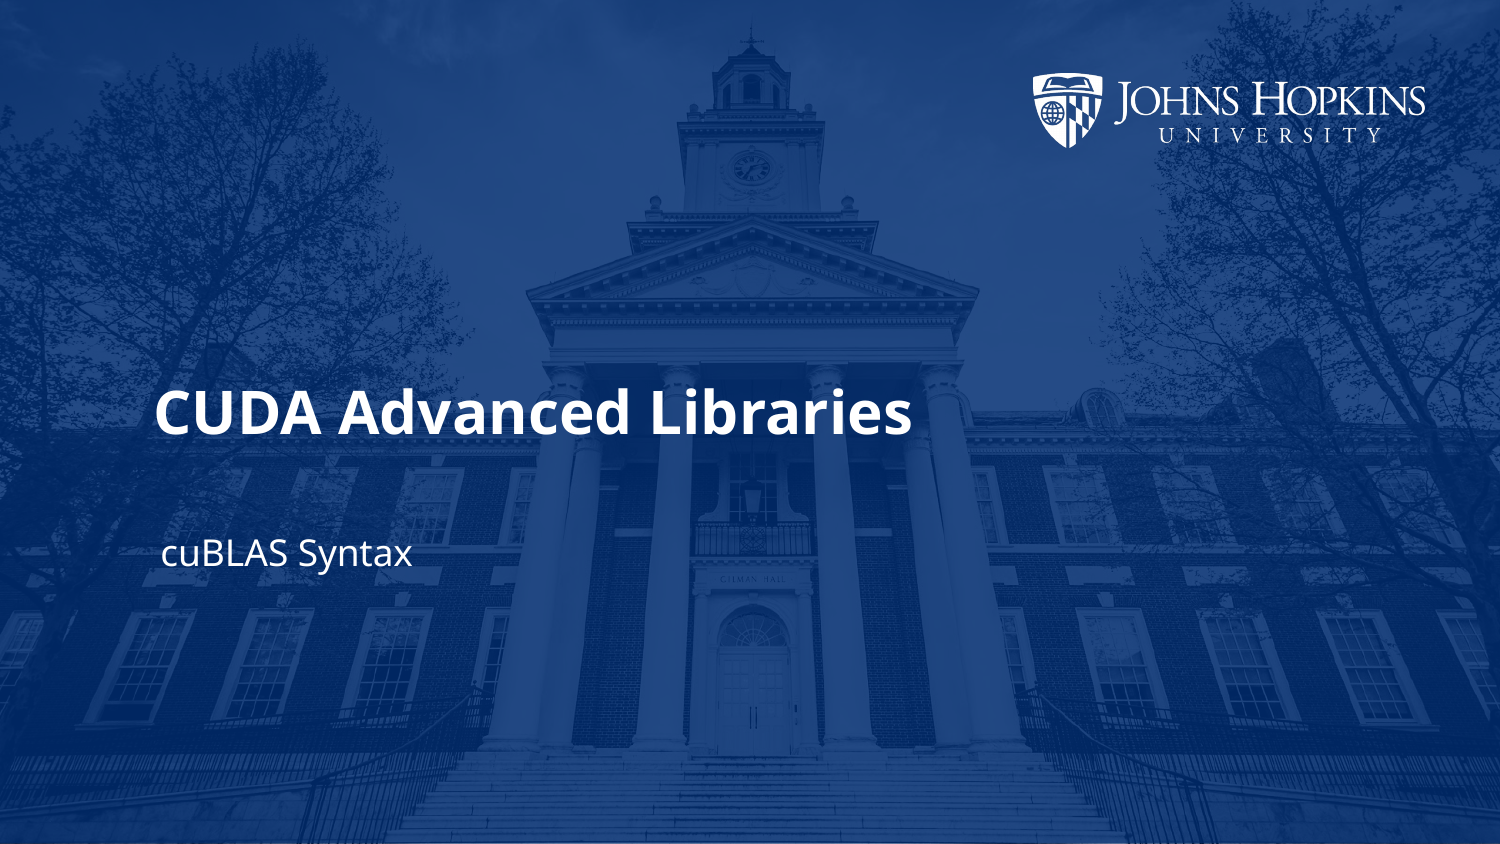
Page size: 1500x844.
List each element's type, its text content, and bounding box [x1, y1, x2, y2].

title CUDA Advanced Libraries [138, 367, 1424, 457]
list cuBLAS Syntax [145, 522, 1425, 583]
picture [1033, 73, 1425, 148]
